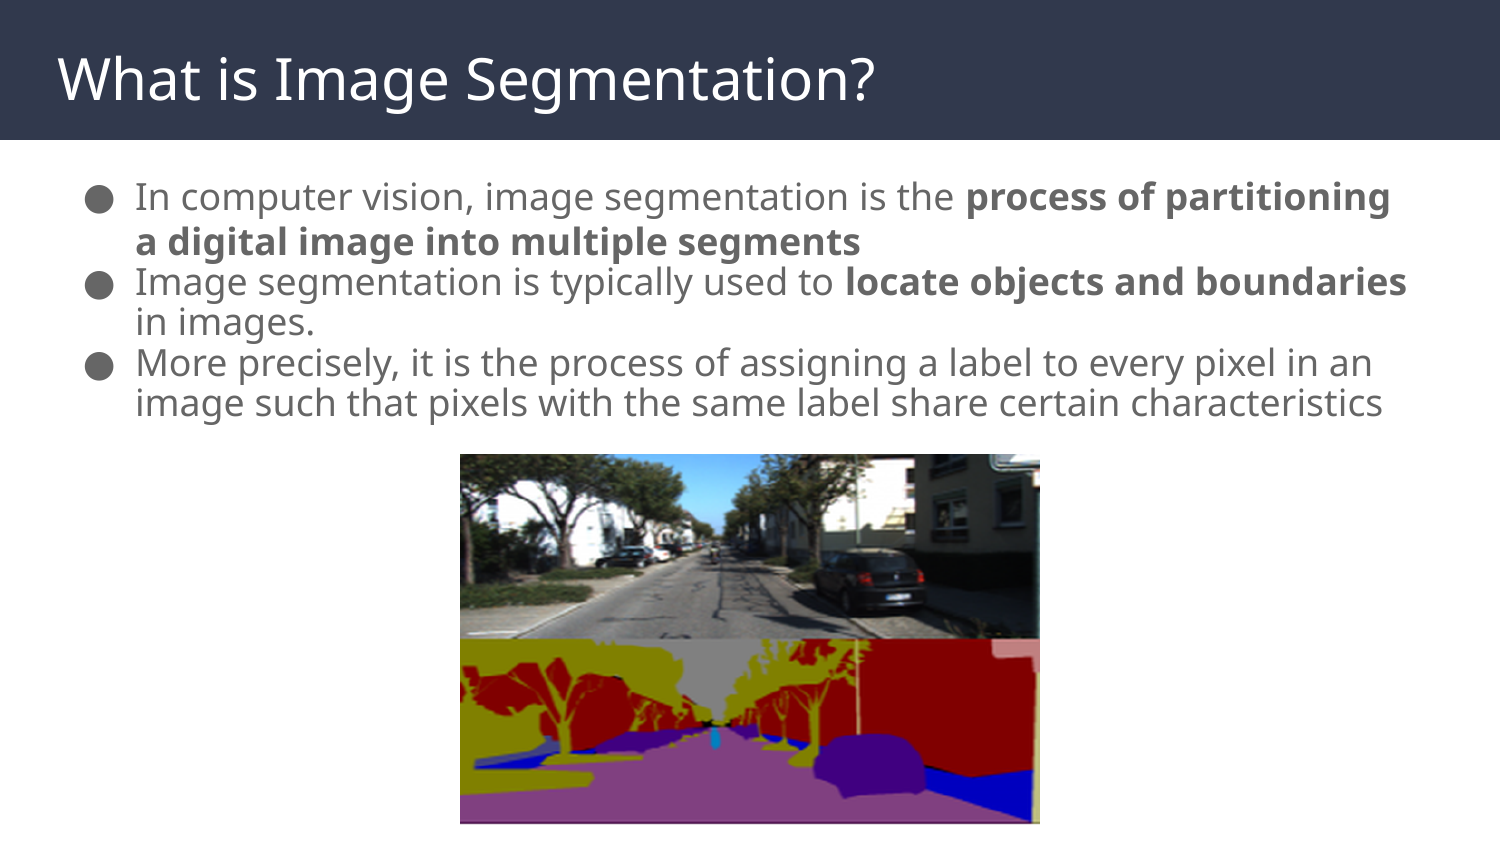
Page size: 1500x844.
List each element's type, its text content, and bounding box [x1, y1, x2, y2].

title What is Image Segmentation? [42, 27, 1440, 130]
text_box In computer vision, image segmentation is the process of partitioning a digital image into multiple segments Image segmentation is typically used to locate objects and boundaries in images. More precisely, it is the process of assigning a label to every pixel in an image such that pixels with the same label share certain characteristics [45, 157, 1437, 742]
picture [460, 454, 1040, 825]
